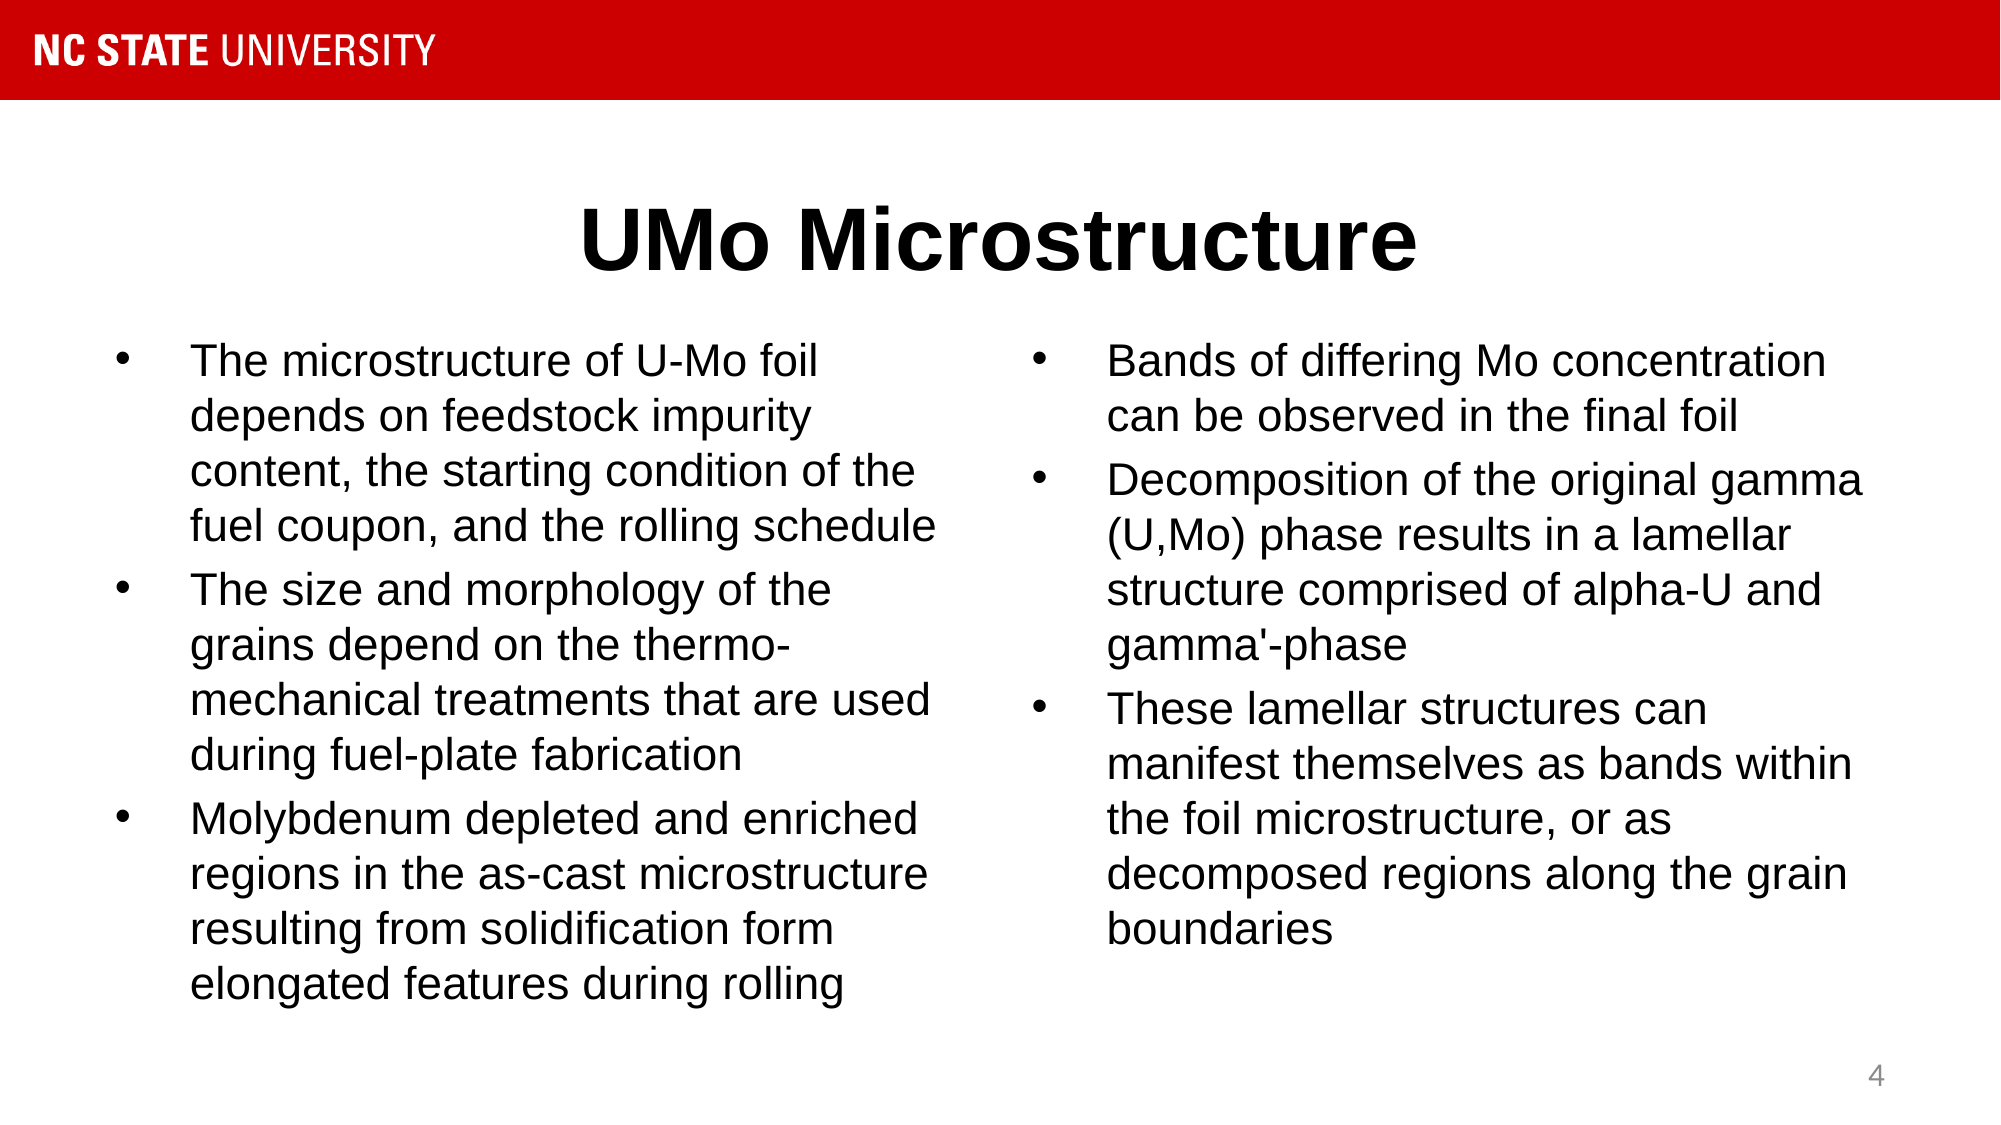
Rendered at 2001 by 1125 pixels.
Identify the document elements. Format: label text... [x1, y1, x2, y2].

picture [0, 0, 2001, 100]
list The microstructure of U-Mo foil depends on feedstock impurity content, the starting condition of the fuel coupon, and the rolling schedule The size and morphology of the grains depend on the thermo-mechanical treatments that are used during fuel-plate fabrication Molybdenum depleted and enriched regions in the as-cast microstructure resulting from solidification form elongated features during rolling [99, 322, 984, 1005]
slide_number 4 [1433, 1042, 1900, 1103]
title UMo Microstructure [99, 147, 1900, 323]
list Bands of differing Mo concentration can be observed in the final foil Decomposition of the original gamma (U,Mo) phase results in a lamellar structure comprised of alpha-U and gamma'-phase These lamellar structures can manifest themselves as bands within the foil microstructure, or as decomposed regions along the grain boundaries [1016, 322, 1900, 1005]
